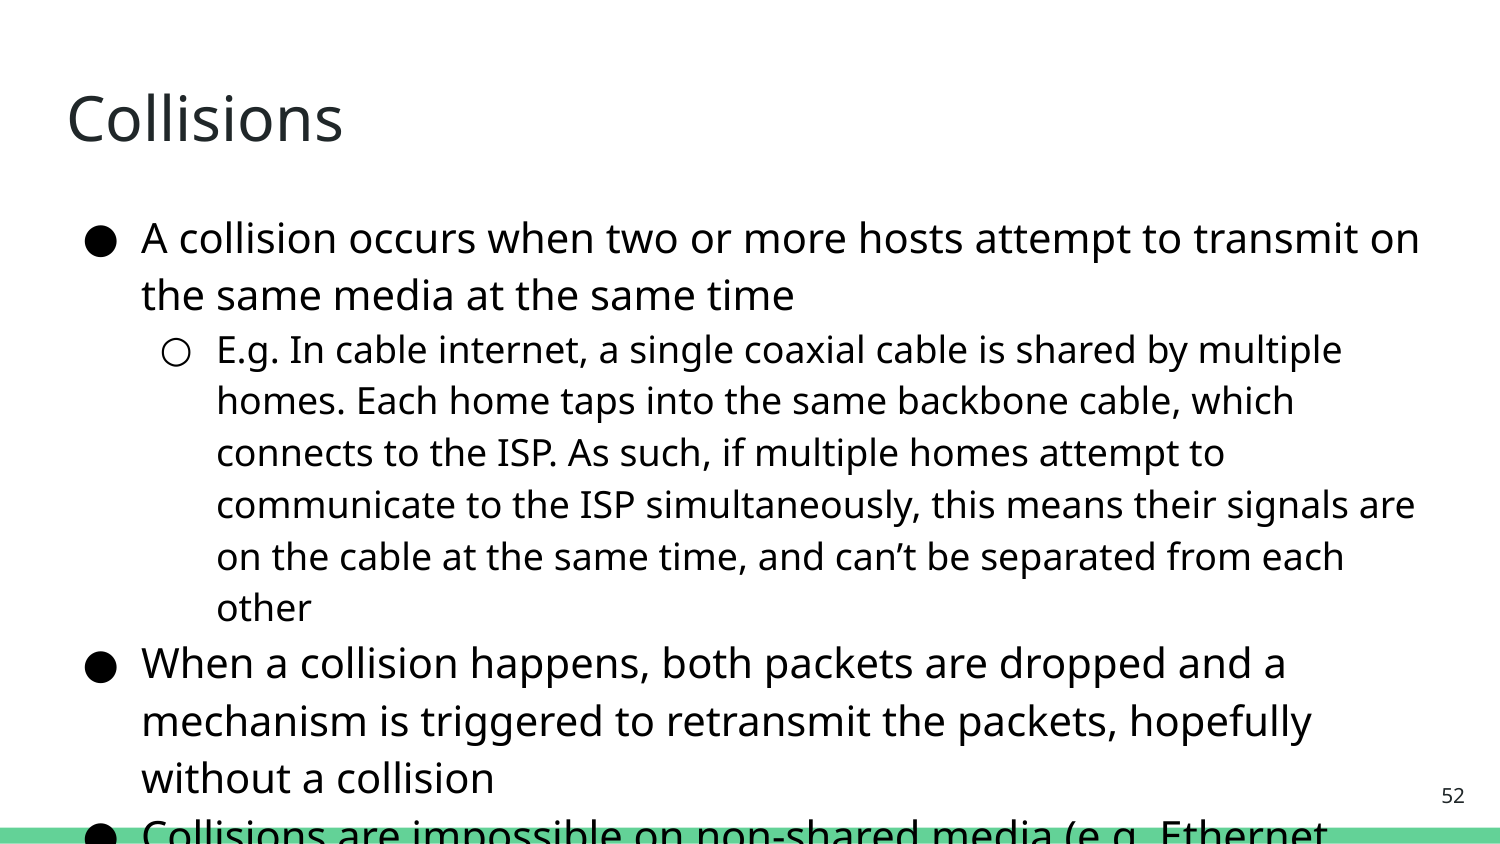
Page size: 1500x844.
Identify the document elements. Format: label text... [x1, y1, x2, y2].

title Collisions [51, 64, 1449, 167]
slide_number ‹#› [1389, 764, 1480, 830]
list A collision occurs when two or more hosts attempt to transmit on the same media at the same time E.g. In cable internet, a single coaxial cable is shared by multiple homes. Each home taps into the same backbone cable, which connects to the ISP. As such, if multiple homes attempt to communicate to the ISP simultaneously, this means their signals are on the cable at the same time, and can’t be separated from each other When a collision happens, both packets are dropped and a mechanism is triggered to retransmit the packets, hopefully without a collision Collisions are impossible on non-shared media (e.g. Ethernet cables) [51, 189, 1449, 750]
